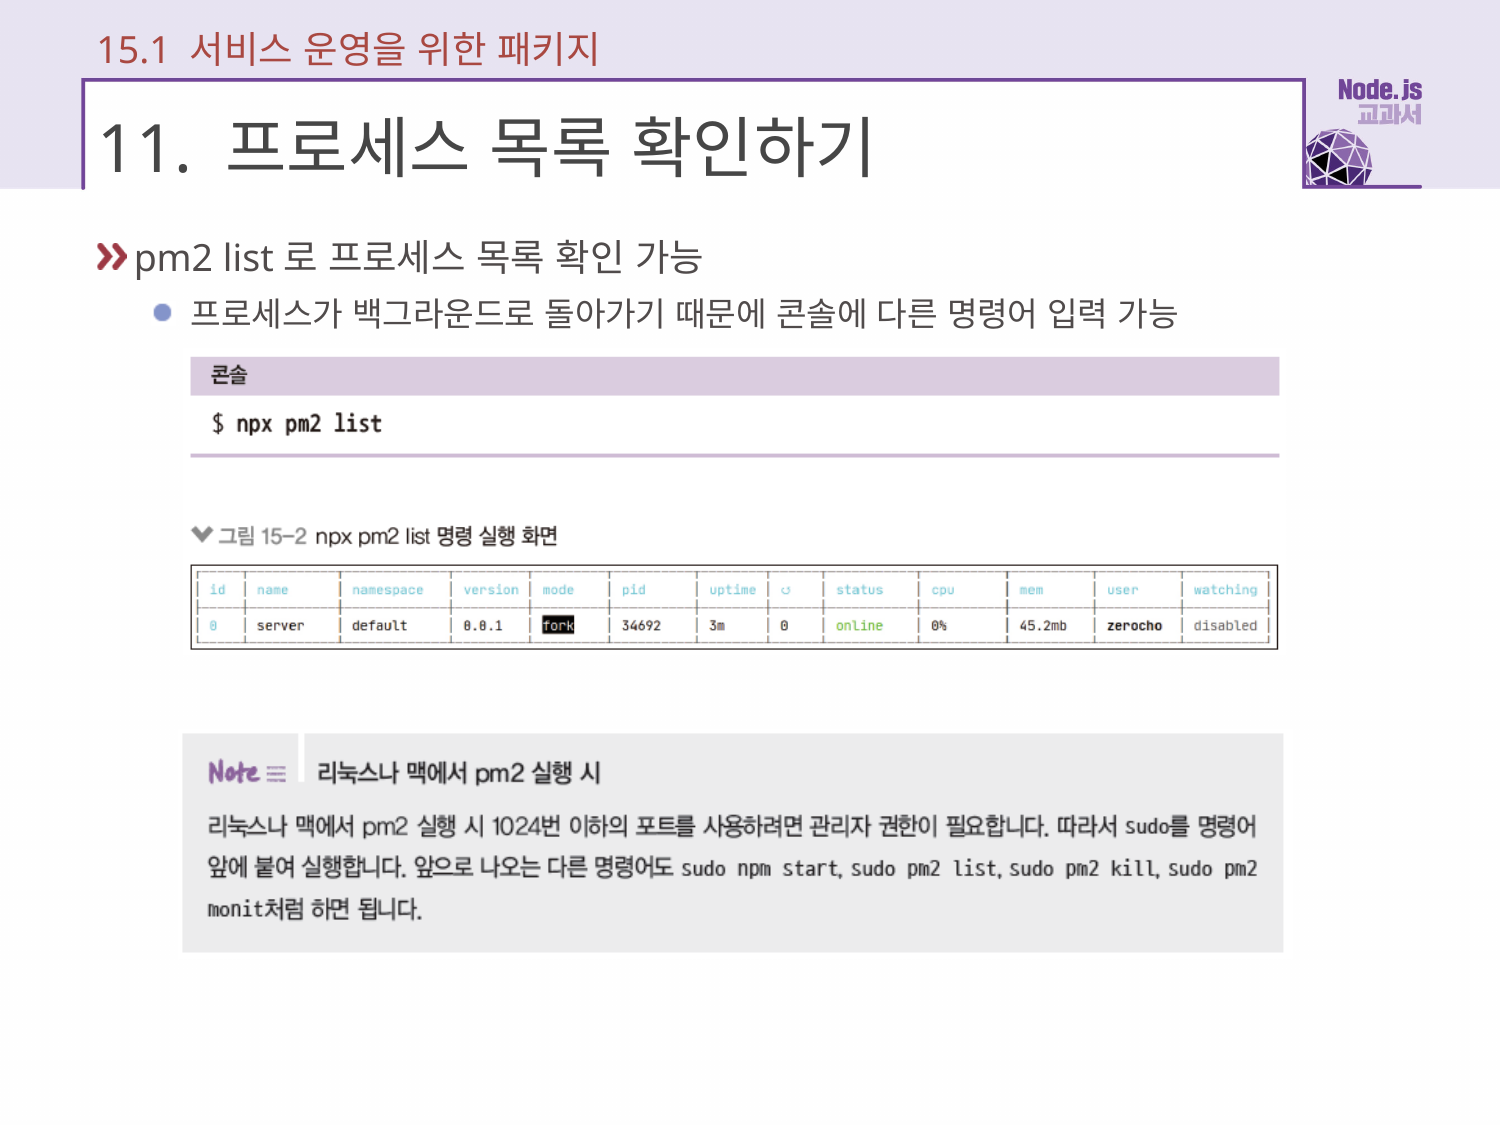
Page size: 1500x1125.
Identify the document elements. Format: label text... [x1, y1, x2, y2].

picture [0, 0, 1500, 1125]
text_box 15.1 서비스 운영을 위한 패키지 [81, 14, 807, 62]
title 11. 프로세스 목록 확인하기 [82, 61, 1413, 193]
list pm2 list로 프로세스 목록 확인 가능 프로세스가 백그라운드로 돌아가기 때문에 콘솔에 다른 명령어 입력 가능 [81, 222, 1412, 1037]
